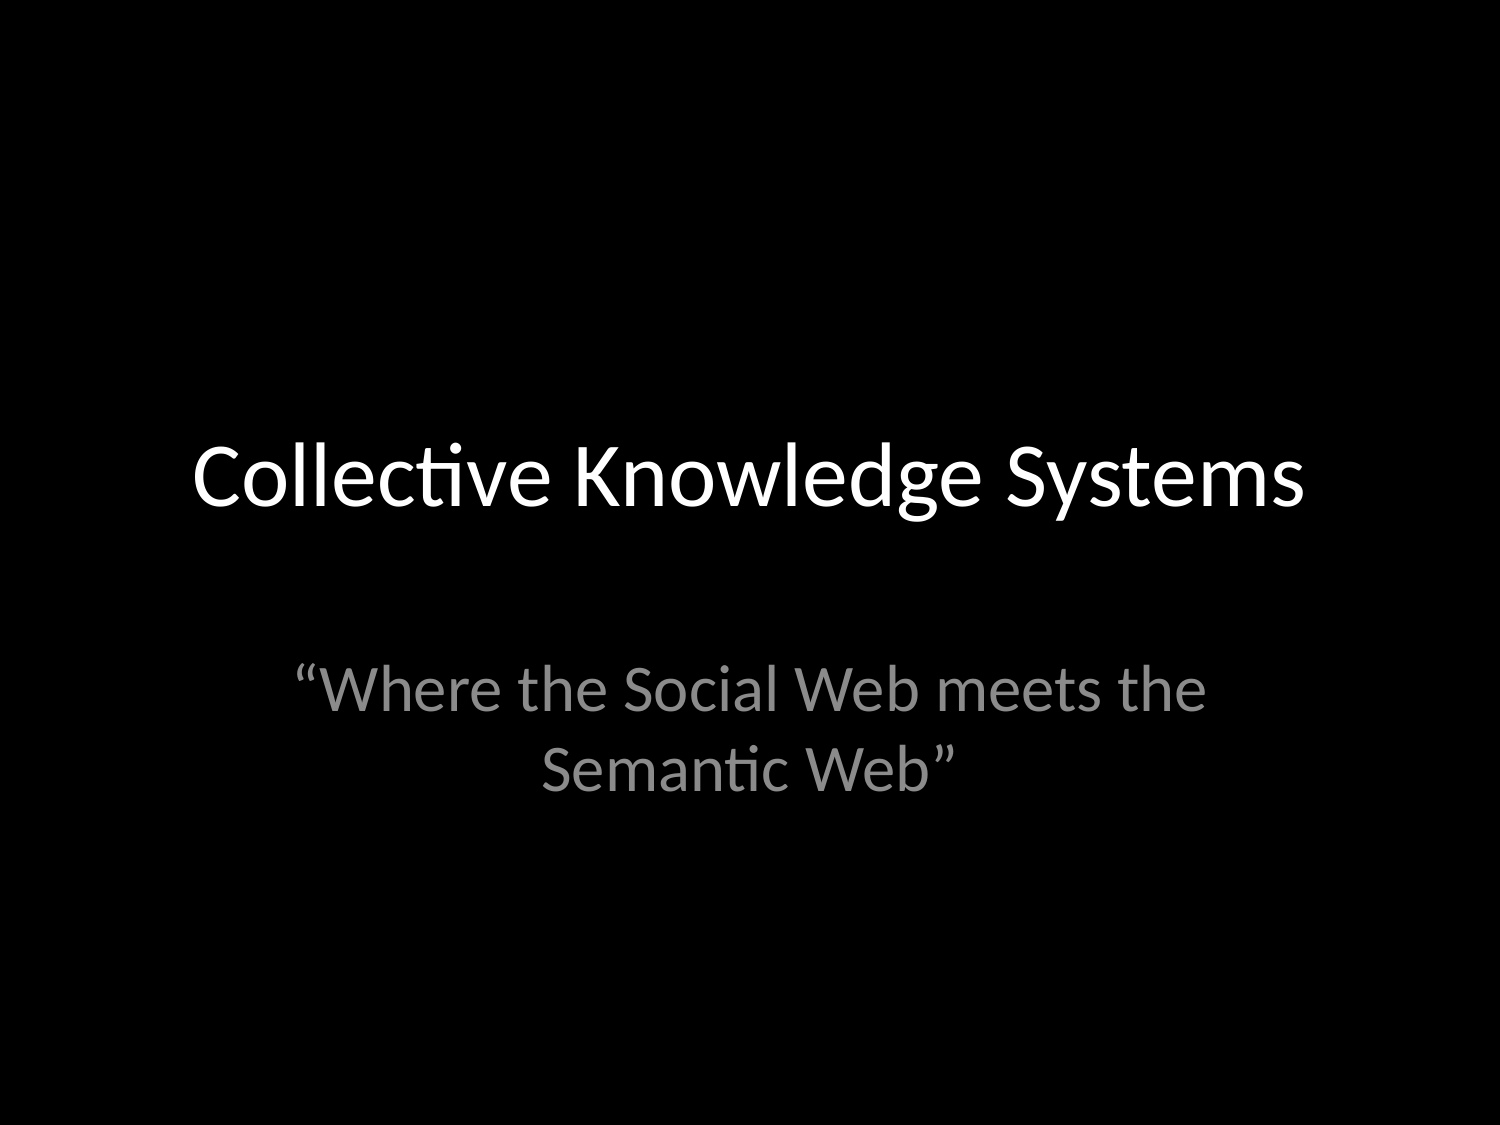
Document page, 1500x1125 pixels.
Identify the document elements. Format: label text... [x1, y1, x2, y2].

subtitle “Where the Social Web meets the Semantic Web” [225, 637, 1275, 821]
title Collective Knowledge Systems [112, 349, 1388, 591]
